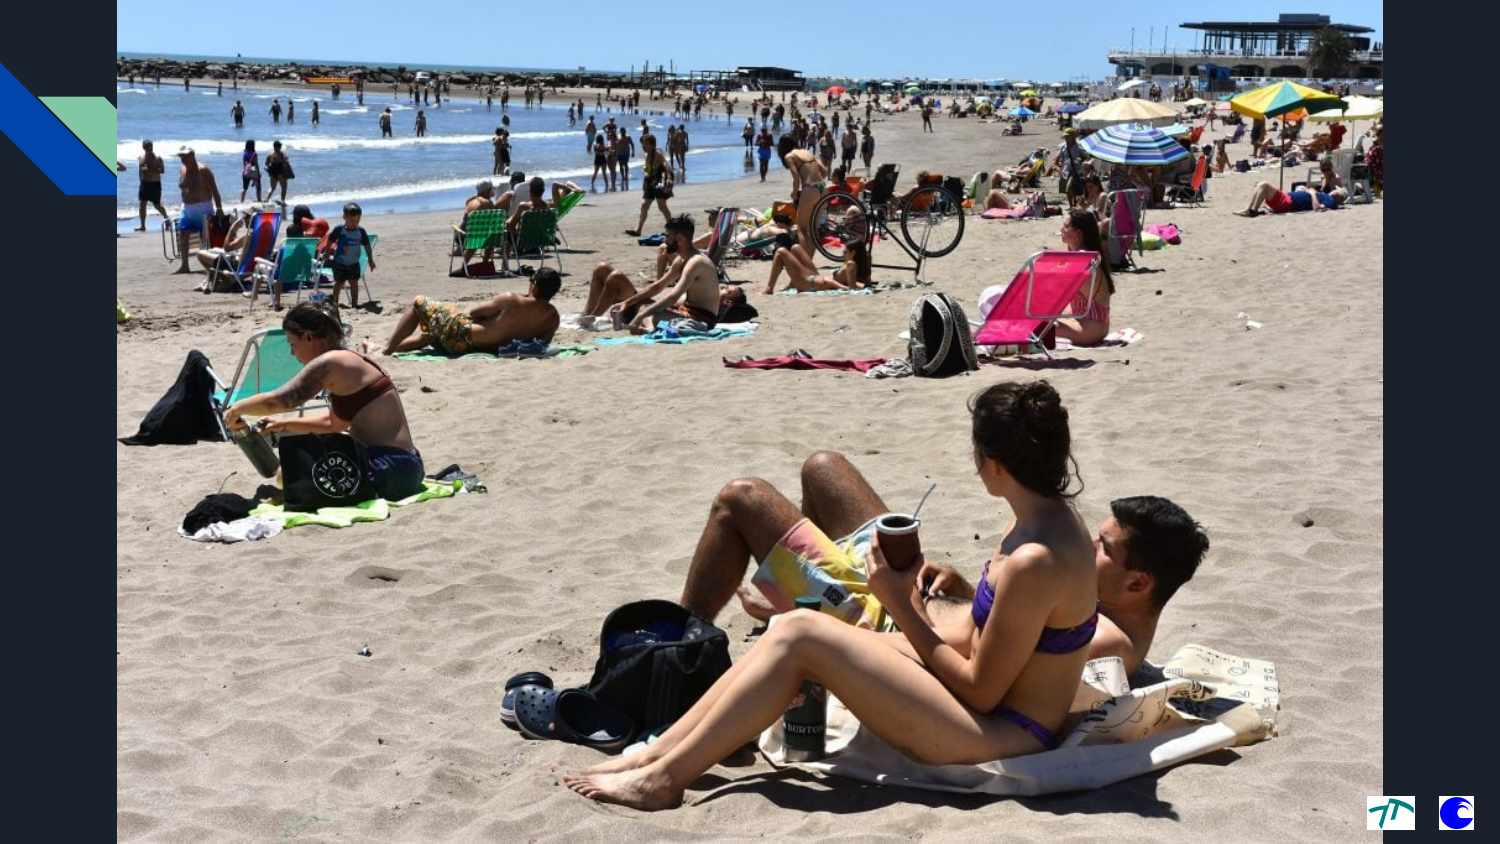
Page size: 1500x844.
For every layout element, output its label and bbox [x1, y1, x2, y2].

picture [1439, 796, 1475, 830]
picture [117, 0, 1415, 844]
